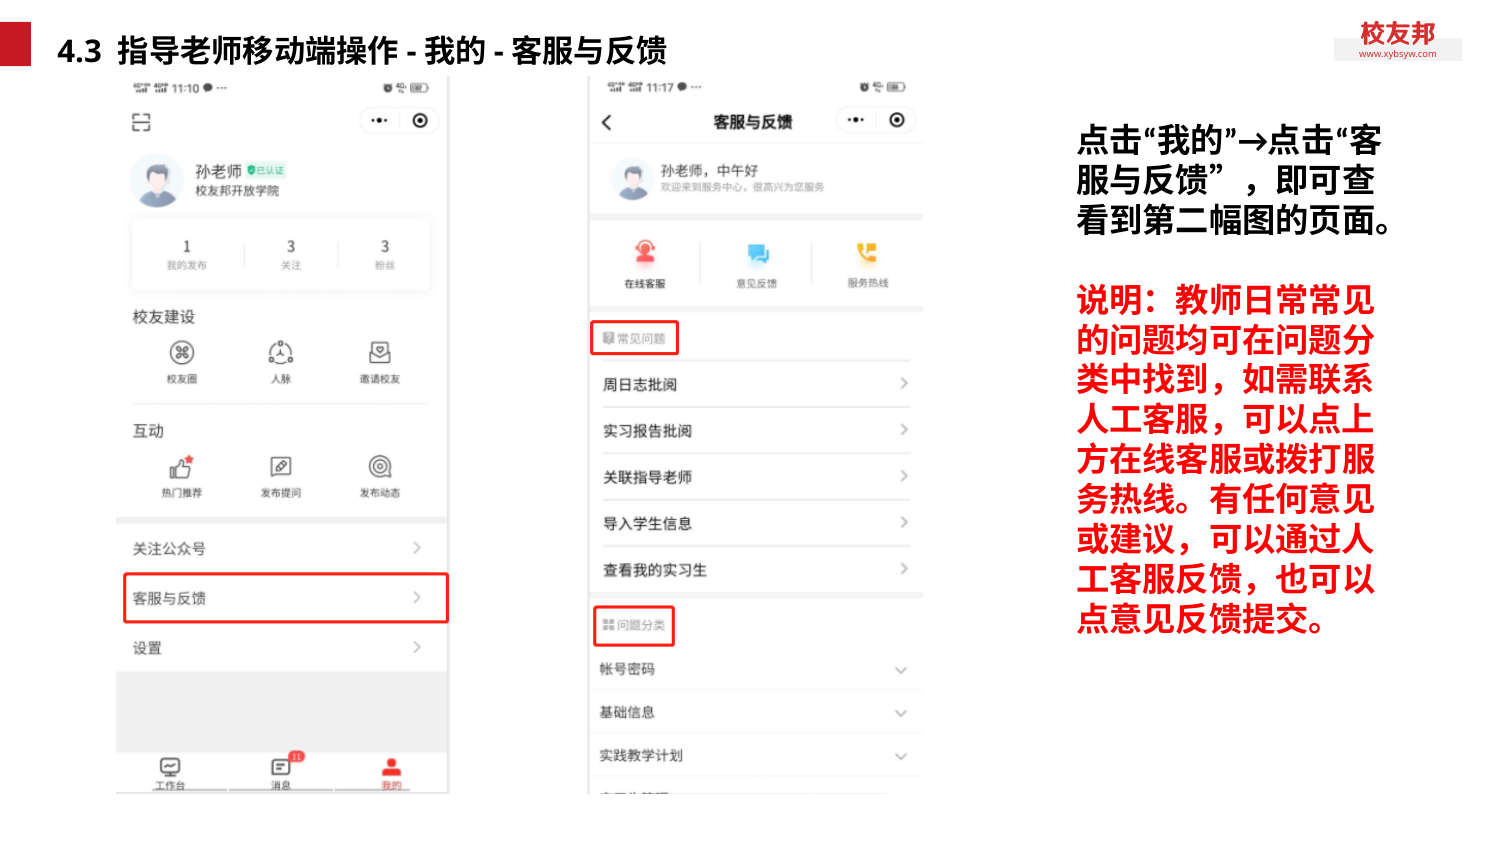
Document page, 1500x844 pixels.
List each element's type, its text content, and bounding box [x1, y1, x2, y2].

picture [116, 76, 450, 794]
title 4.3 指导老师移动端操作-我的-客服与反馈 [42, 11, 1037, 77]
text_box 点击“我的”→点击“客服与反馈”，即可查看到第二幅图的页面。 说明：教师日常常见的问题均可在问题分类中找到，如需联系人工客服，可以点上方在线客服或拨打服务热线。有任何意见或建议，可以通过人工客服反馈，也可以点意见反馈提交。 [1061, 111, 1412, 646]
picture [587, 76, 923, 794]
picture [1361, 21, 1435, 45]
